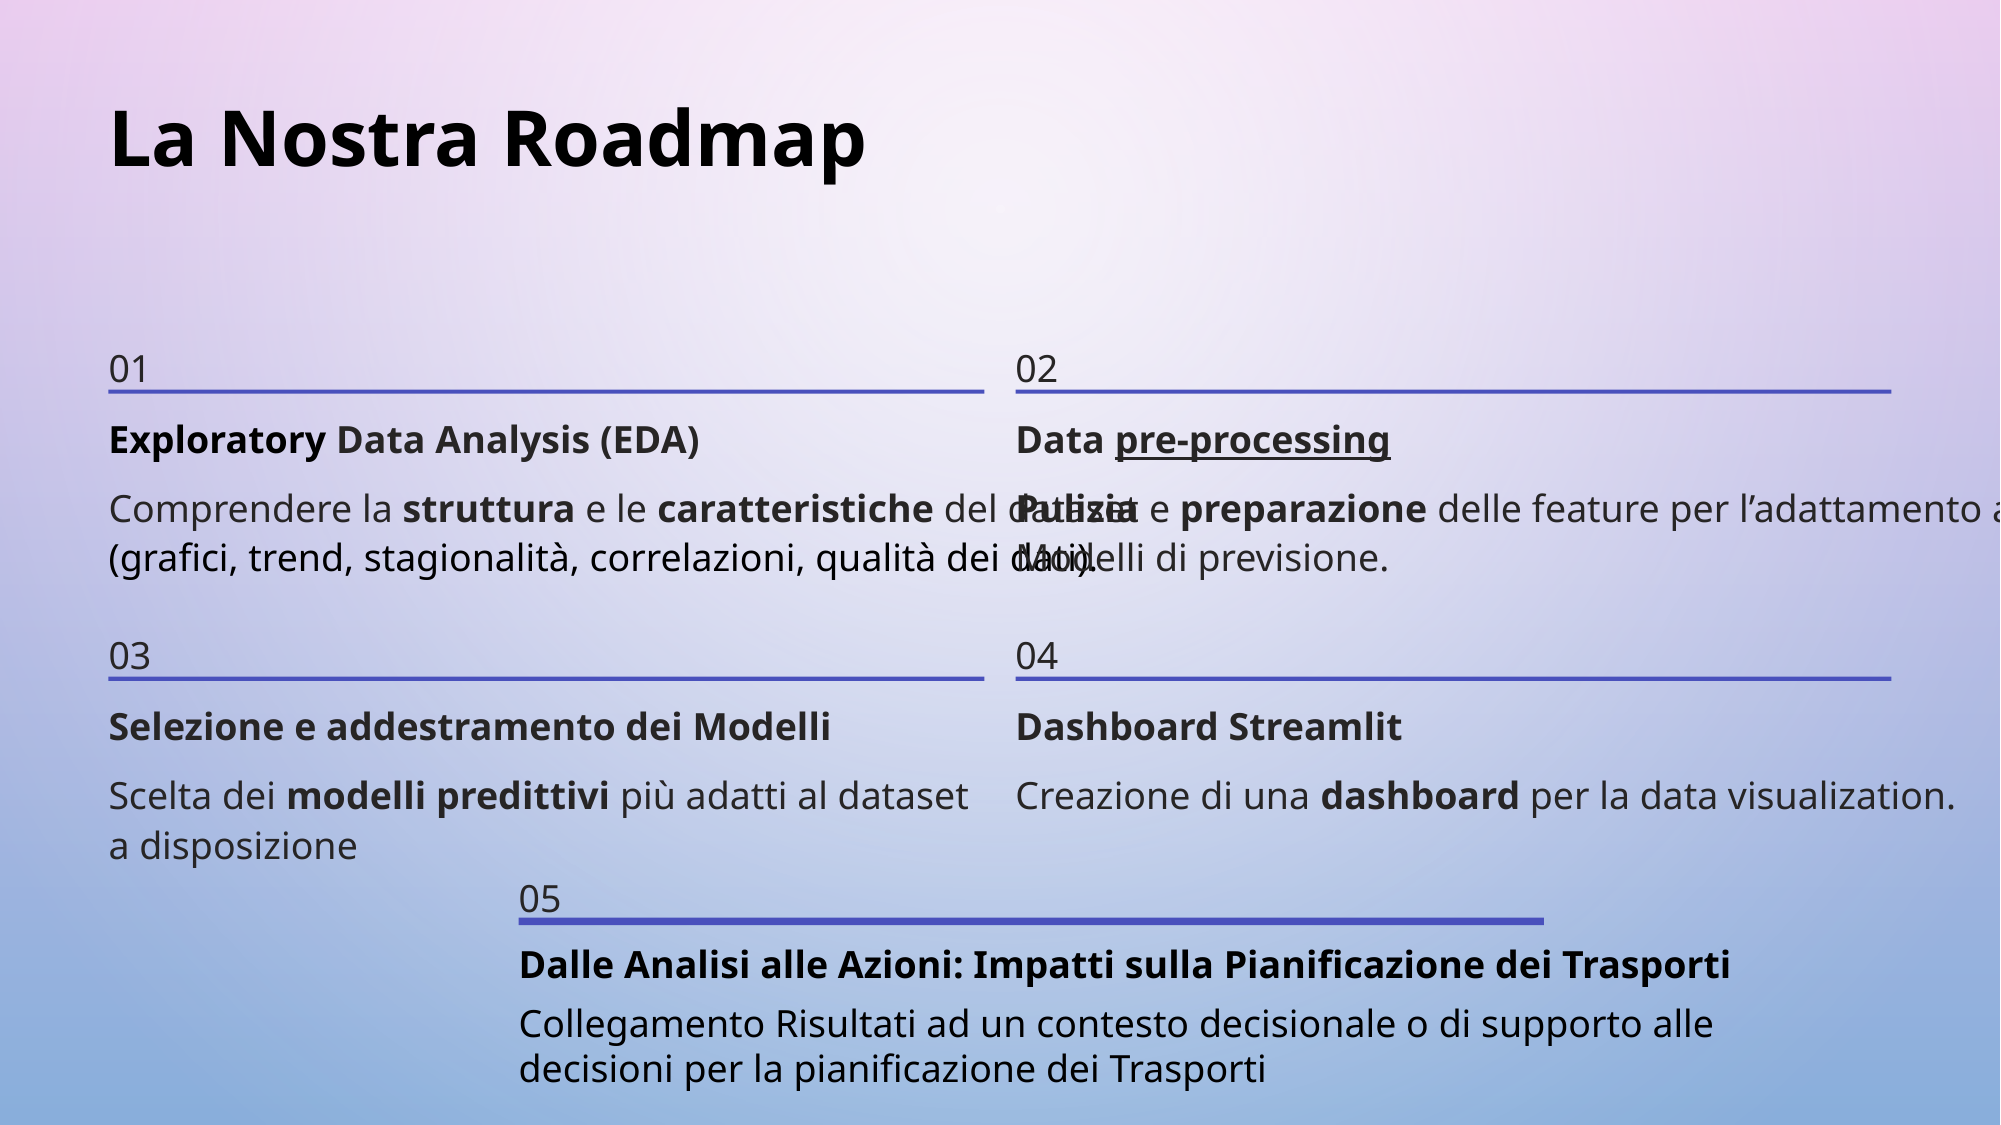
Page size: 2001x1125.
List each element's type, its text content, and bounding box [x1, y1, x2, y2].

text_box Dashboard Streamlit [1015, 700, 1565, 749]
text_box Scelta dei modelli predittivi più adatti al dataset a disposizione [108, 767, 985, 869]
text_box [1015, 389, 1892, 394]
text_box Data pre-processing [1015, 413, 1494, 462]
text_box Comprendere la struttura e le caratteristiche del dataset (grafici, trend, stagionalità, correlazioni, qualità dei dati). [108, 480, 985, 585]
text_box 01 [108, 340, 140, 380]
text_box [518, 917, 1544, 926]
text_box Exploratory Data Analysis (EDA) [108, 413, 623, 462]
text_box 02 [1015, 340, 1047, 380]
text_box 05 [518, 870, 550, 910]
text_box Pulizia e preparazione delle feature per l’adattamento ai Modelli di previsione. [1015, 480, 1892, 530]
text_box [1015, 676, 1892, 681]
text_box Dalle Analisi alle Azioni: Impatti sulla Pianificazione dei Trasporti [0, 0, 2000, 615]
text_box Dalle Analisi alle Azioni: Impatti sulla Pianificazione dei Trasporti [518, 941, 982, 990]
text_box [108, 389, 985, 394]
text_box [108, 676, 985, 681]
text_box 04 [1015, 628, 1047, 667]
text_box Collegamento Risultati ad un contesto decisionale o di supporto alle decisioni per la pianificazione dei Trasporti [518, 999, 1544, 1100]
text_box 03 [108, 628, 140, 667]
text_box Selezione e addestramento dei Modelli [108, 700, 949, 749]
text_box Creazione di una dashboard per la data visualization. [1015, 767, 1892, 818]
text_box La Nostra Roadmap [108, 85, 1892, 194]
